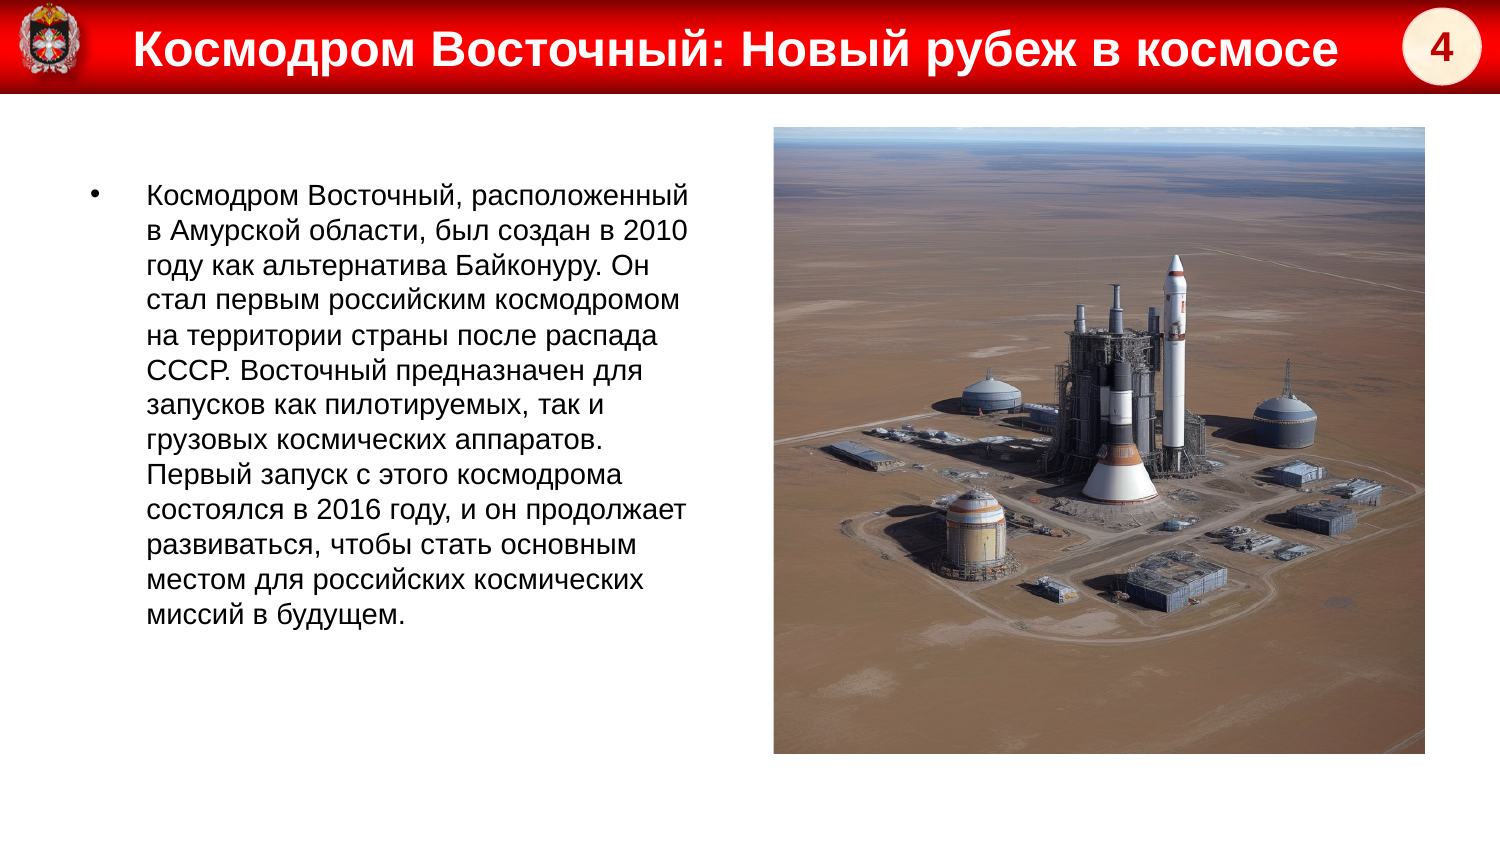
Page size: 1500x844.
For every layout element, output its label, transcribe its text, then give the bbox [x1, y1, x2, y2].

picture [0, 0, 1500, 94]
list Космодром Восточный, расположенный в Амурской области, был создан в 2010 году как альтернатива Байконуру. Он стал первым российским космодромом на территории страны после распада СССР. Восточный предназначен для запусков как пилотируемых, так и грузовых космических аппаратов. Первый запуск с этого космодрома состоялся в 2016 году, и он продолжает развиваться, чтобы стать основным местом для российских космических миссий в будущем. [75, 127, 715, 754]
picture [773, 127, 1426, 754]
title Космодром Восточный: Новый рубеж в космосе [112, 16, 1360, 77]
